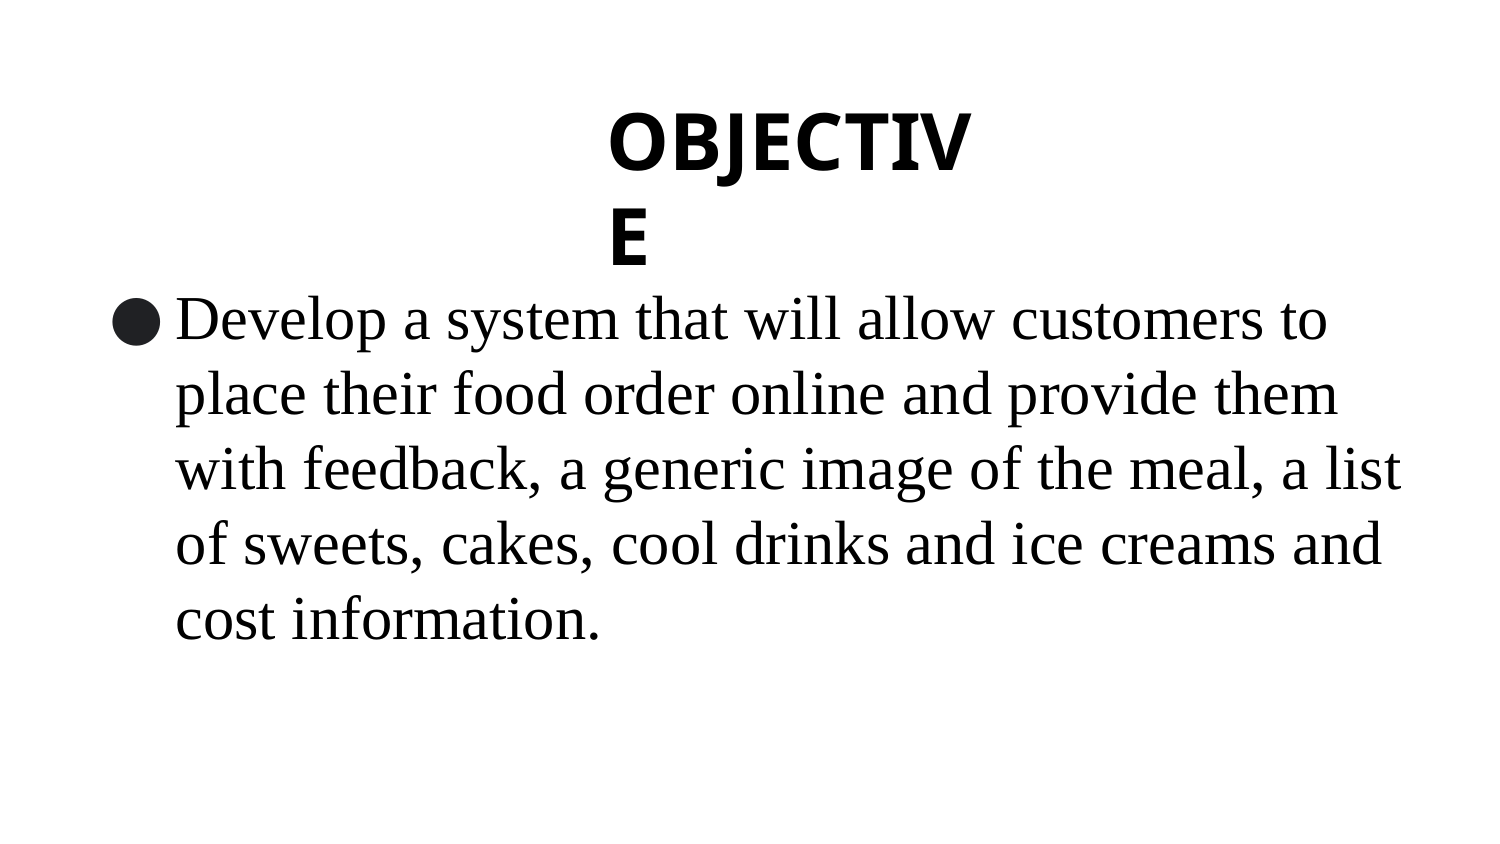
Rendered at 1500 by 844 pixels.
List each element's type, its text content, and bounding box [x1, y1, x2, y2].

text_box OBJECTIVE [591, 75, 1012, 261]
text_box Develop a system that will allow customers to place their food order online and provide them with feedback, a generic image of the meal, a list of sweets, cakes, cool drinks and ice creams and cost information. [85, 261, 1454, 667]
